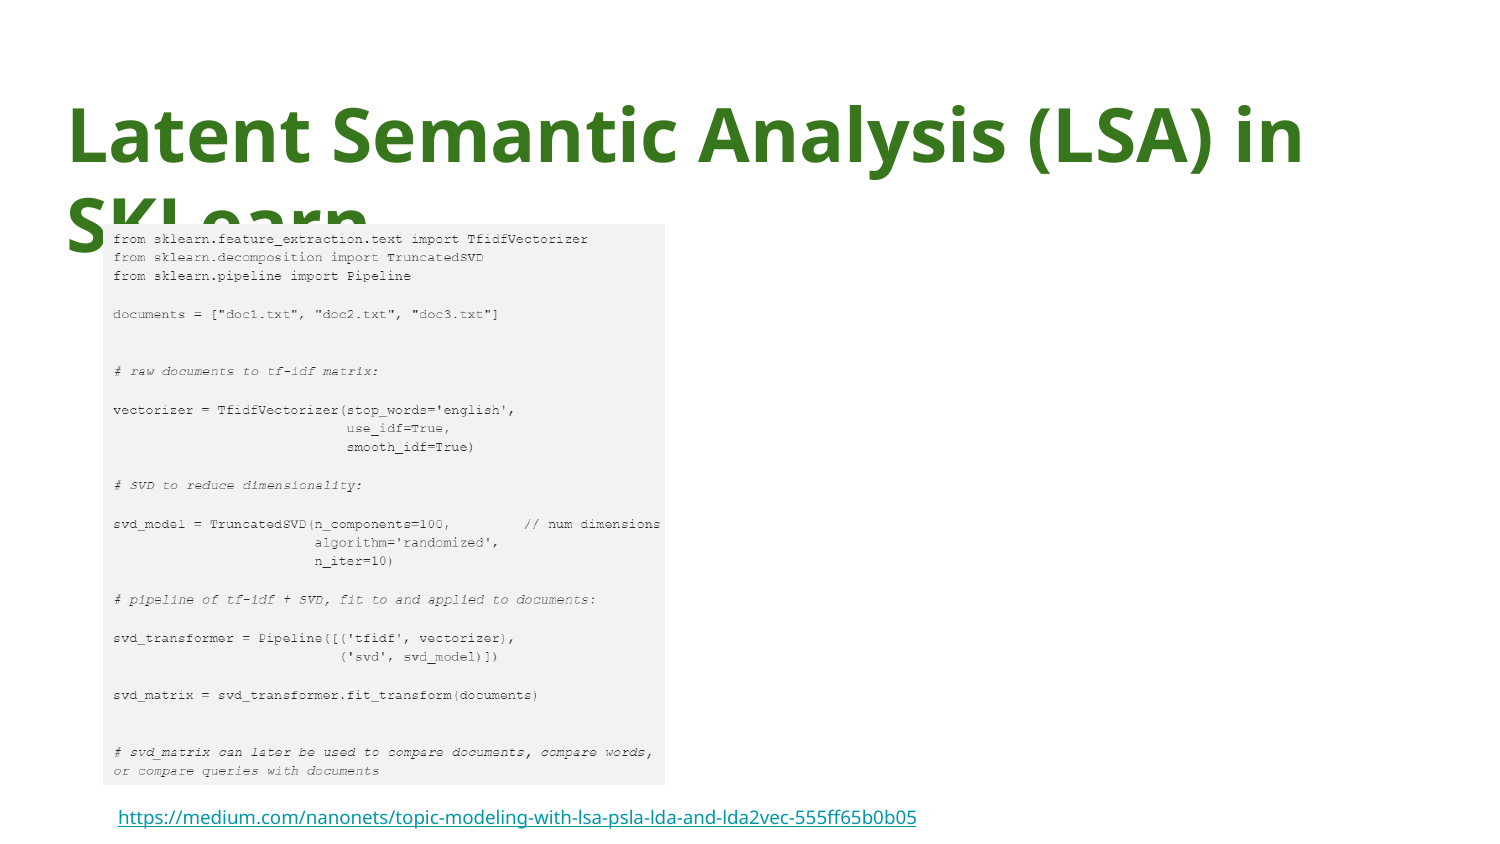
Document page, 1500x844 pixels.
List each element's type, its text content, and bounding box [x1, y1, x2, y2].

title Latent Semantic Analysis (LSA) in SKLearn [51, 72, 1449, 167]
list https://medium.com/nanonets/topic-modeling-with-lsa-psla-lda-and-lda2vec-555ff65b0b05 [103, 224, 1397, 844]
picture [102, 224, 665, 785]
